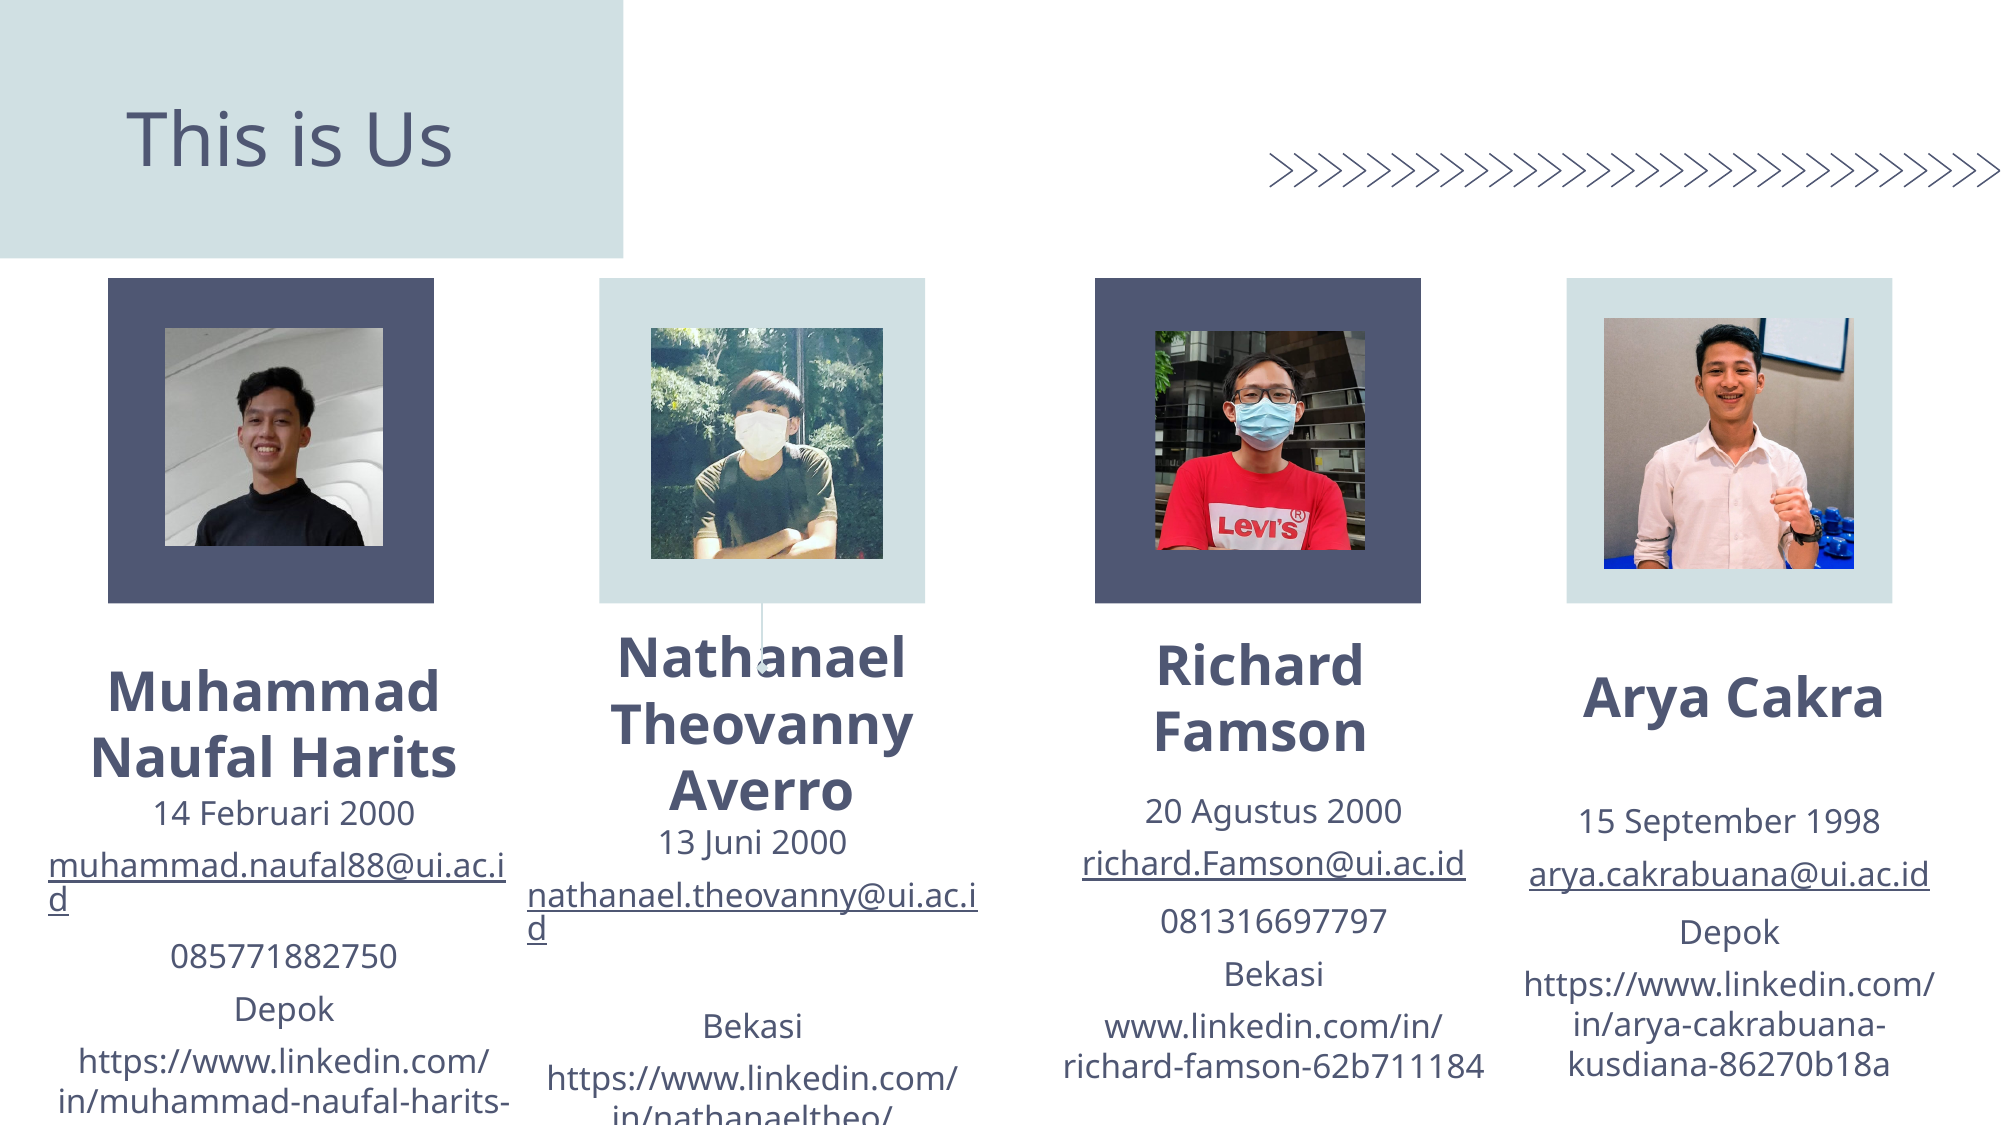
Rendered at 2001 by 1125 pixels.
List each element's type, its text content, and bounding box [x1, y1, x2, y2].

title This is Us [106, 50, 1844, 223]
title Nathanael Theovanny Averro [528, 653, 996, 791]
text_box 20 Agustus 2000 richard.Famson@ui.ac.id 081316697797 Bekasi www.linkedin.com/in/richard-famson-62b711184 [1028, 851, 1520, 1024]
picture [1151, 331, 1369, 550]
picture [165, 327, 384, 546]
text_box 14 Februari 2000 muhammad.naufal88@ui.ac.id 085771882750 Depok https://www.linkedin.com/in/muhammad-naufal-harits-48602b213/ [28, 876, 541, 1043]
title Muhammad Naufal Harits [64, 688, 484, 756]
title Arya Cakra [1525, 662, 1945, 729]
text_box 13 Juni 2000 nathanael.theovanny@ui.ac.id Bekasi https://www.linkedin.com/in/nathanaeltheo/ [506, 876, 999, 1049]
picture [651, 328, 883, 560]
text_box 15 September 1998 arya.cakrabuana@ui.ac.id Depok https://www.linkedin.com/in/arya-cakrabuana-kusdiana-86270b18a [1483, 855, 1976, 1029]
text_box [1566, 278, 1893, 604]
text_box Richard Famson [1050, 663, 1471, 730]
picture [1604, 318, 1854, 569]
text_box [1095, 278, 1421, 604]
text_box [108, 278, 434, 604]
text_box [599, 278, 926, 604]
